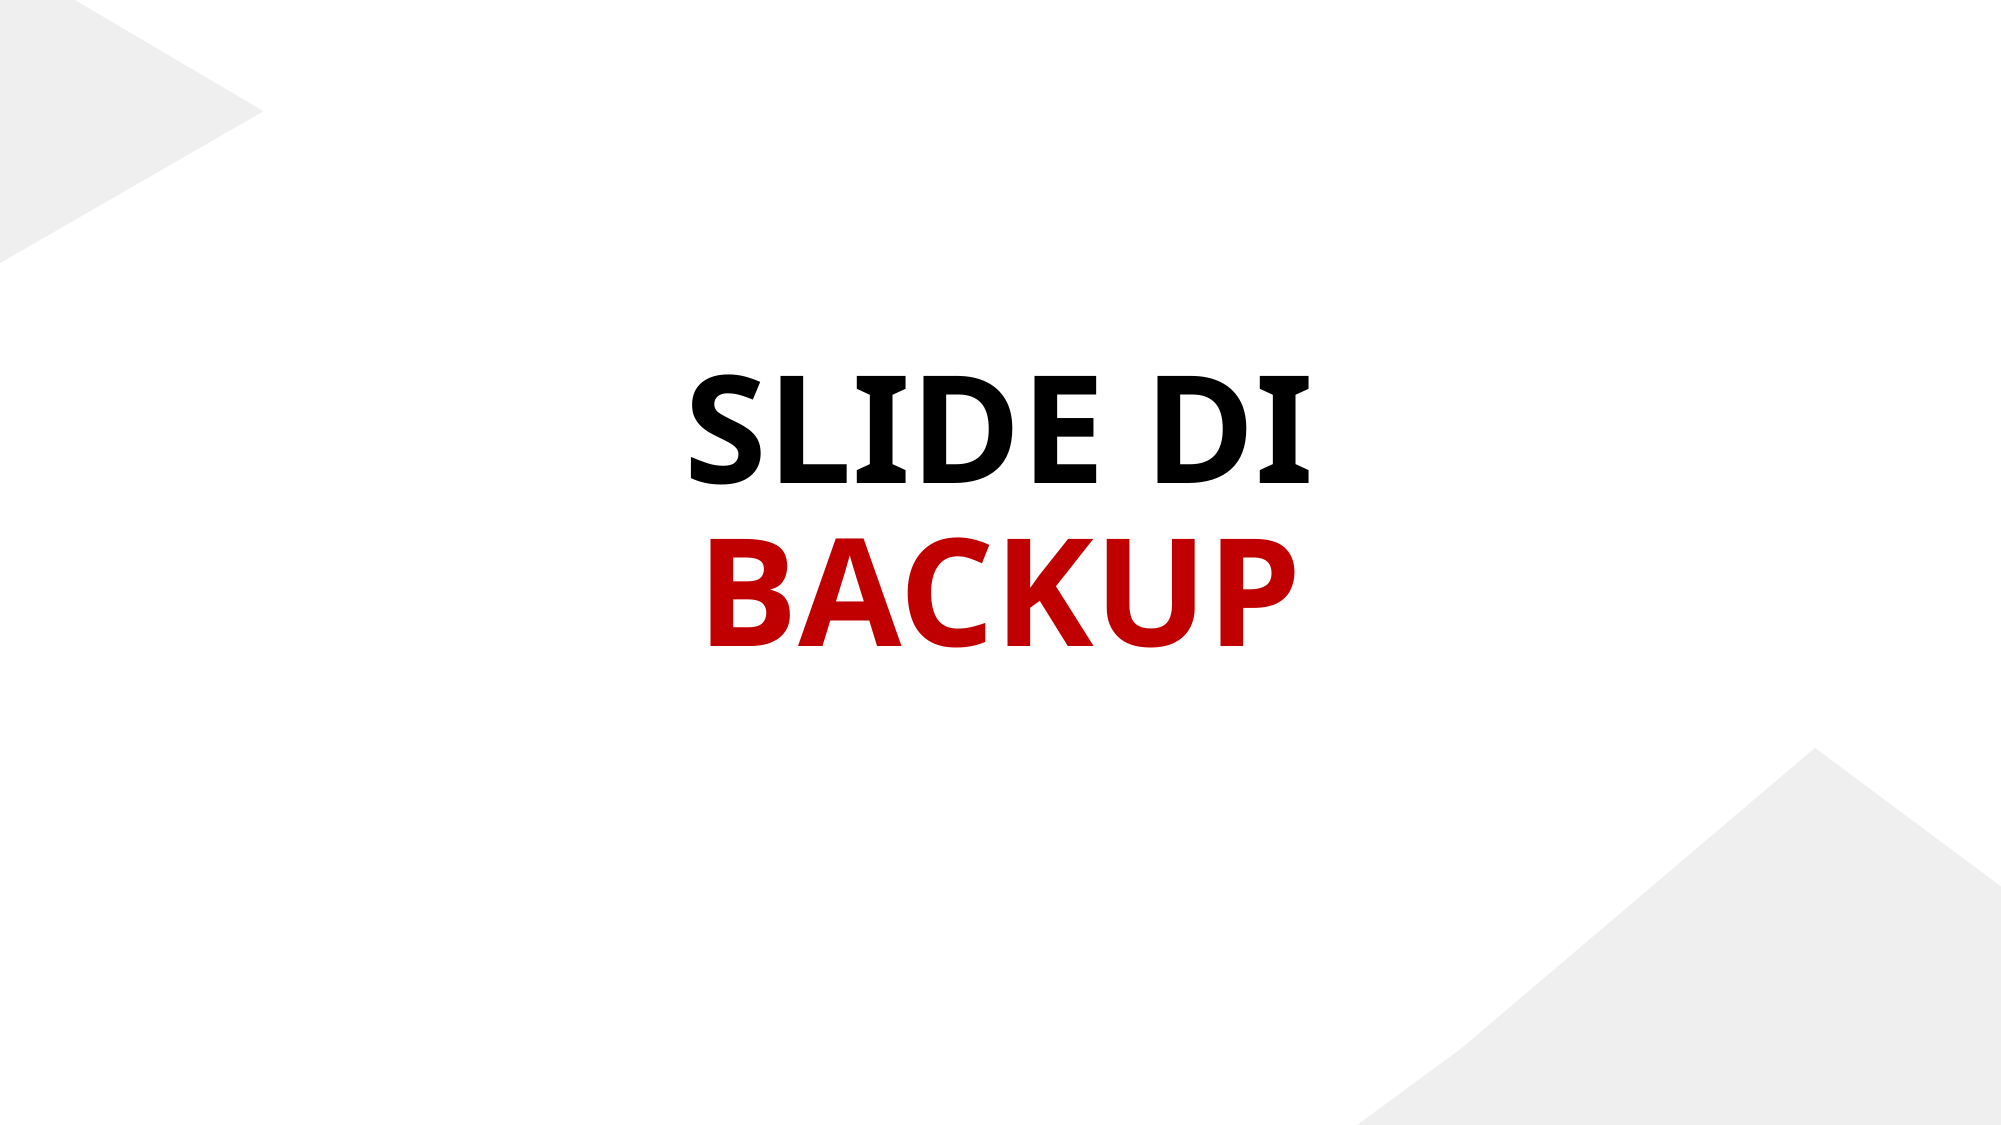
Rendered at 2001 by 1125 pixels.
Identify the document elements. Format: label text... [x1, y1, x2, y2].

text_box SLIDE DI BACKUP [505, 334, 1494, 790]
